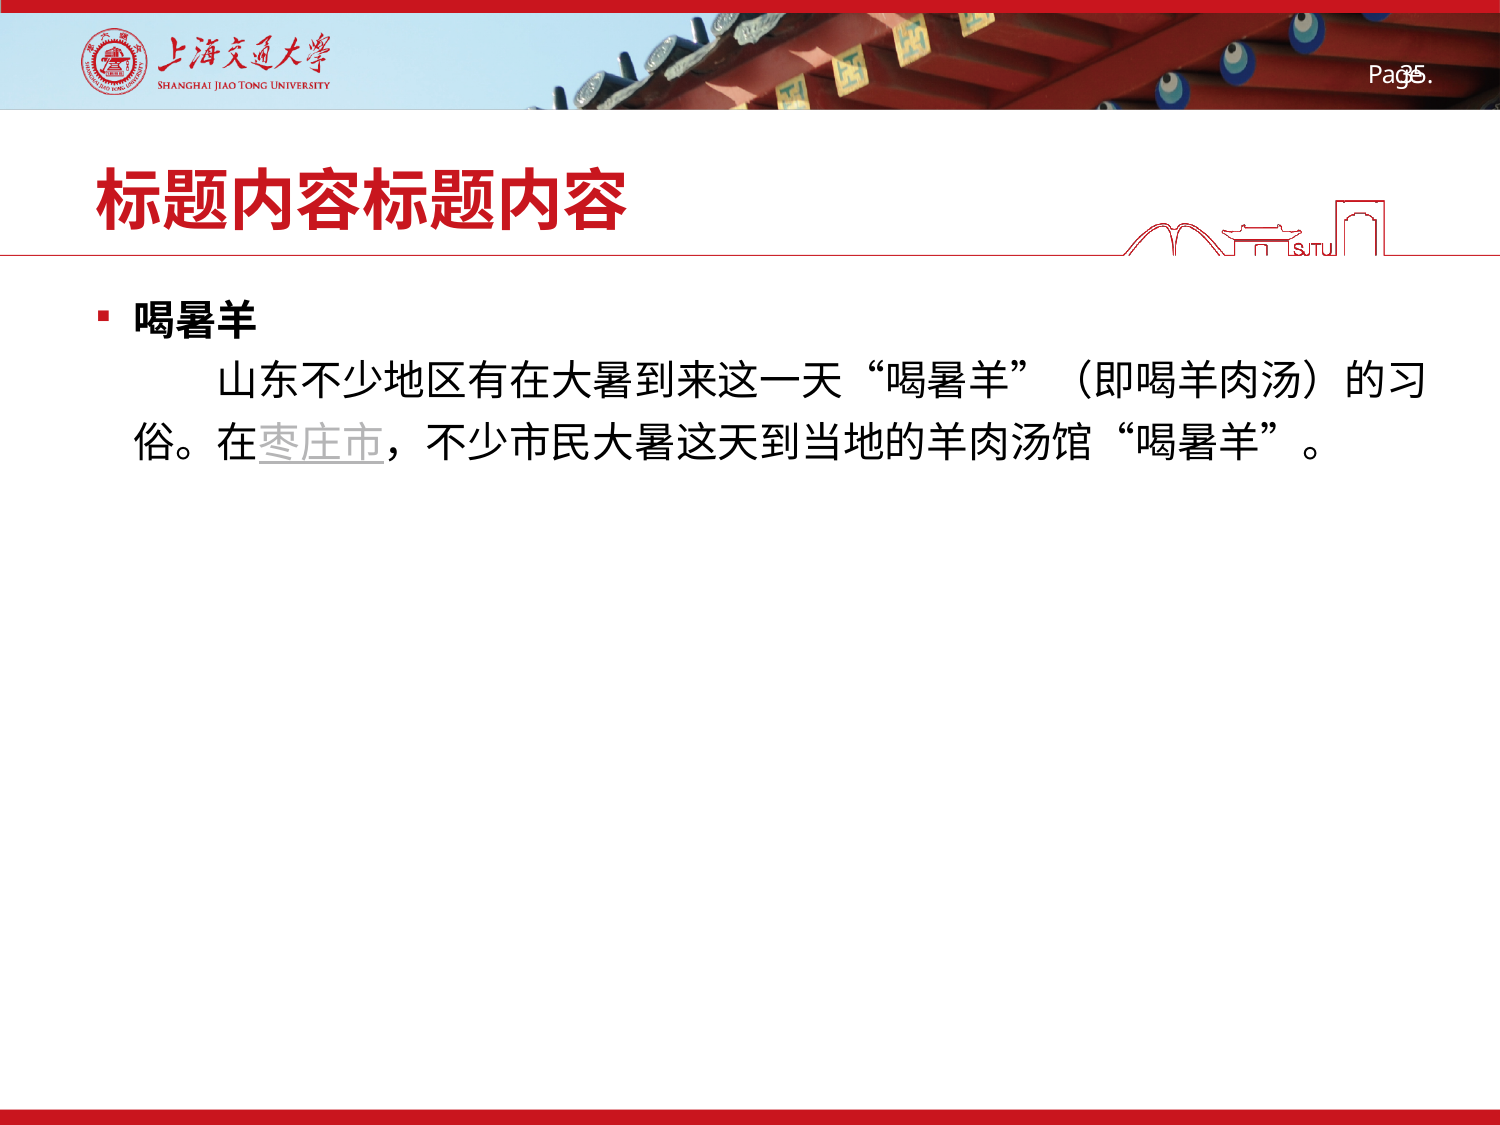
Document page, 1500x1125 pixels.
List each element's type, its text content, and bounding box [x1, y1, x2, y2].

picture [0, 200, 1500, 256]
picture [0, 0, 1500, 110]
title 标题内容标题内容 [81, 160, 1455, 255]
list 喝暑羊 山东不少地区有在大暑到来这一天“喝暑羊”（即喝羊肉汤）的习俗。在枣庄市，不少市民大暑这天到当地的羊肉汤馆“喝暑羊”。 [81, 276, 1455, 1084]
